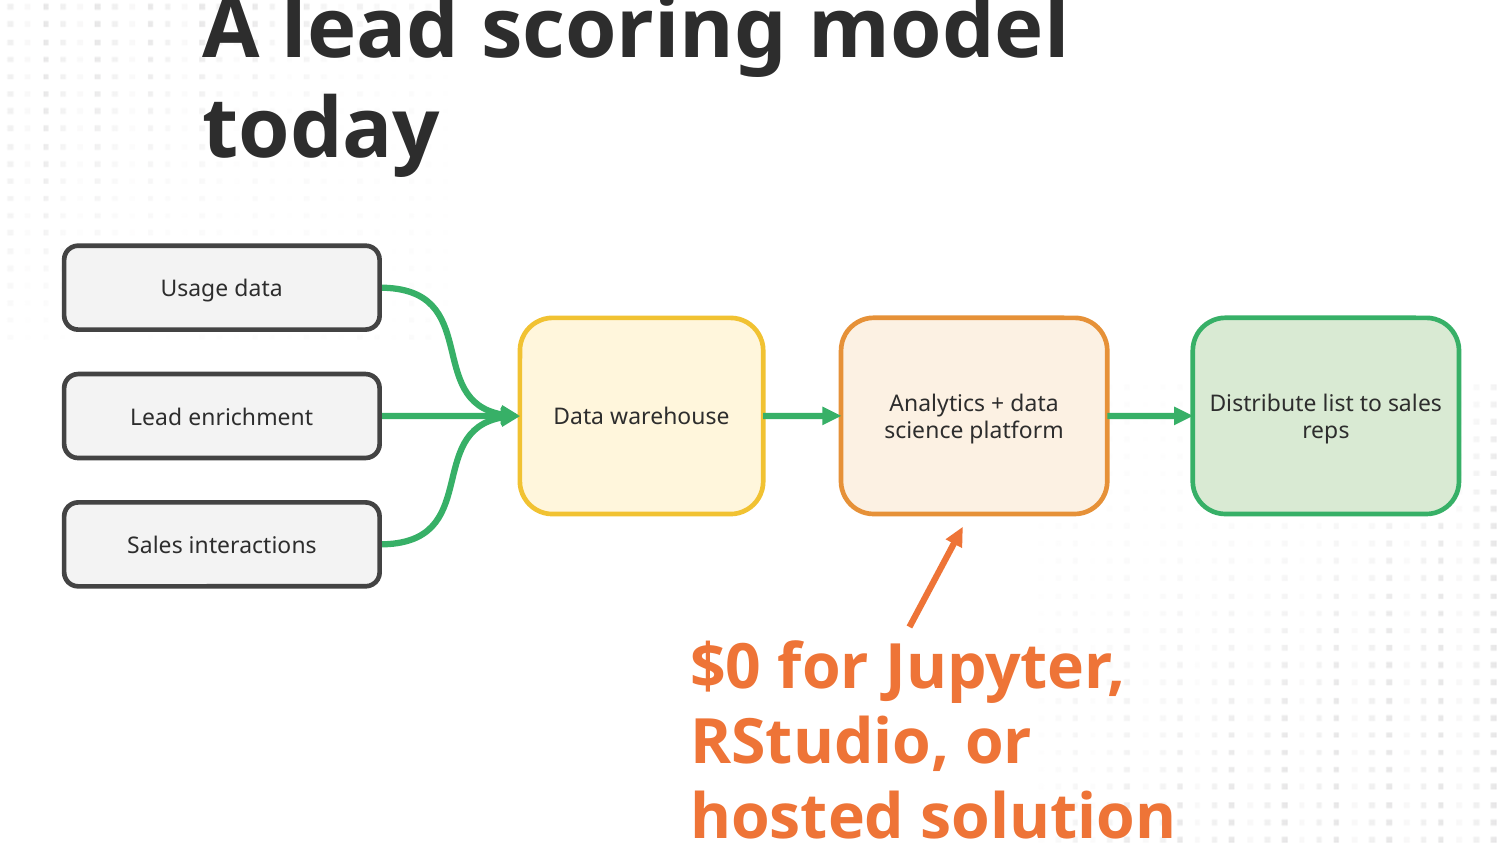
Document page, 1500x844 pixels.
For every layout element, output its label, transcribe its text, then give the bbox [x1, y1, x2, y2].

text_box Analytics + data science platform [841, 366, 1108, 467]
text_box Data warehouse [525, 386, 762, 446]
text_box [379, 415, 521, 545]
title $0 for Jupyter, RStudio, or hosted solution [675, 610, 1270, 724]
picture [0, 0, 1500, 844]
text_box [1192, 317, 1460, 515]
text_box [379, 287, 521, 414]
text_box Sales interactions [57, 502, 386, 587]
text_box Usage data [57, 245, 386, 330]
text_box [525, 423, 764, 515]
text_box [909, 526, 963, 628]
text_box [841, 317, 1108, 366]
title A lead scoring model today [187, 89, 1273, 190]
text_box Distribute list to sales reps [1192, 366, 1459, 467]
text_box Lead enrichment [57, 374, 374, 458]
text_box [841, 467, 1108, 515]
text_box [525, 317, 764, 417]
